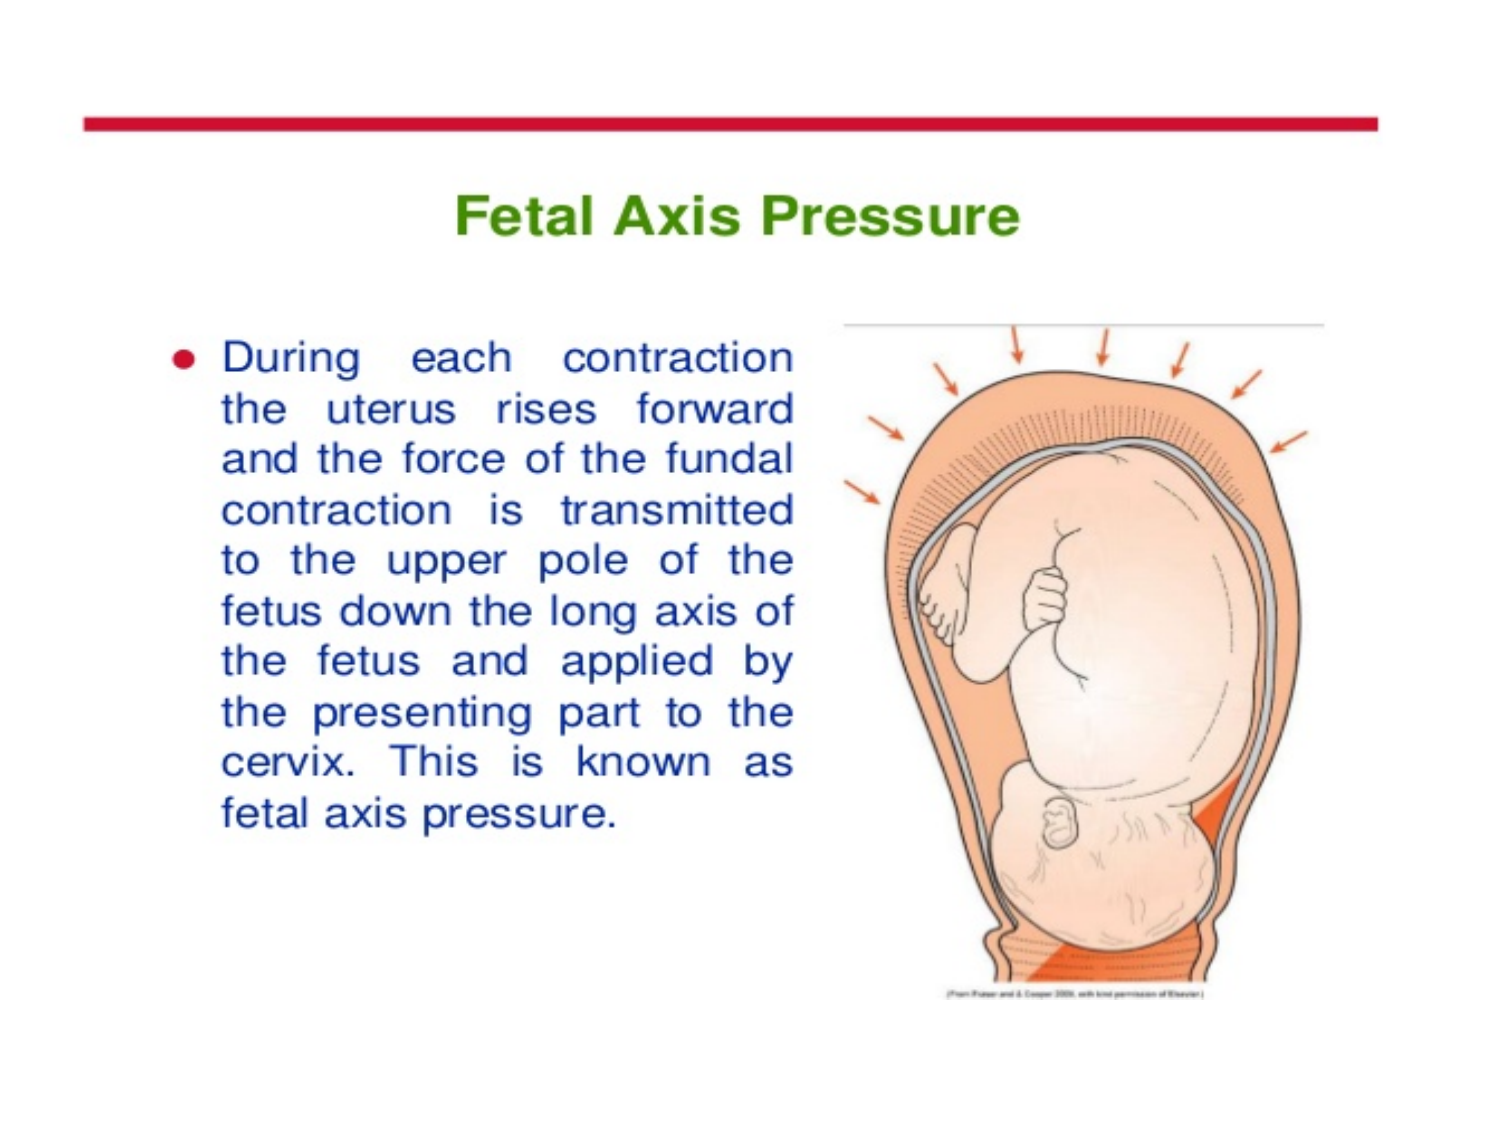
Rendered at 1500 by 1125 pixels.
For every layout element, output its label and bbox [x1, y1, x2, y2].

picture [25, 51, 1451, 1001]
